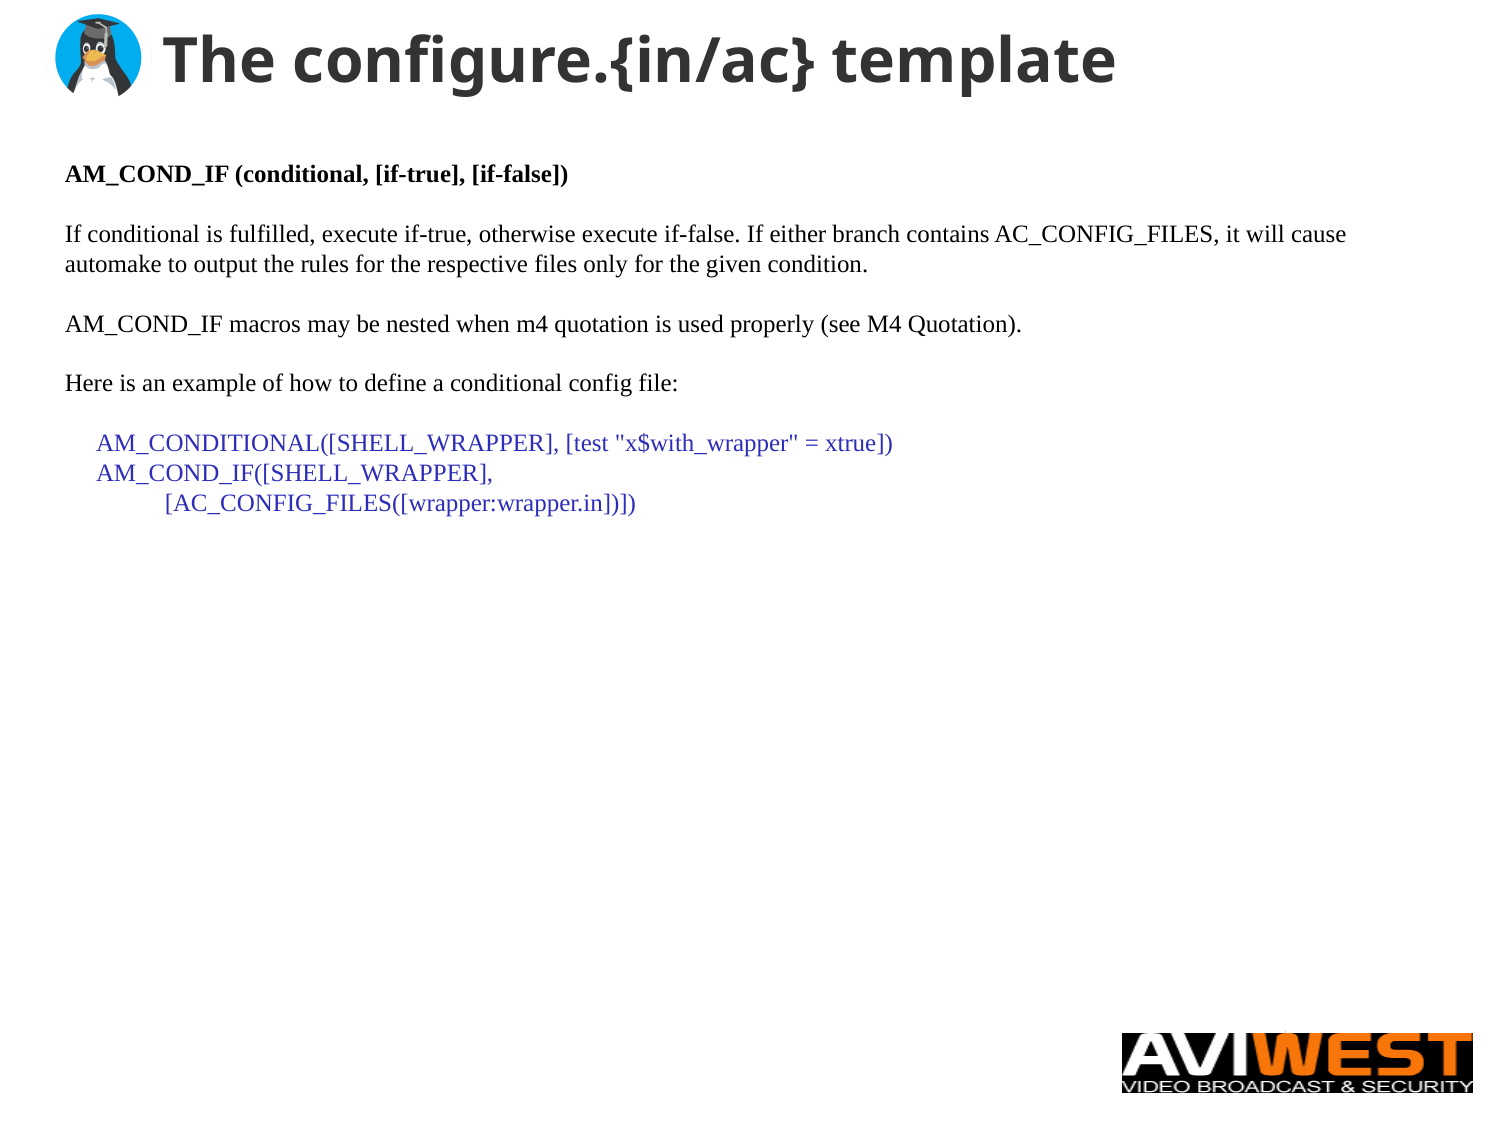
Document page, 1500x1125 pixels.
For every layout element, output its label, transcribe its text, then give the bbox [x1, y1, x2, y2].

picture [1122, 1033, 1473, 1093]
picture [44, 3, 152, 112]
text_box AM_COND_IF (conditional, [if-true], [if-false]) If conditional is fulfilled, execute if-true, otherwise execute if-false. If either branch contains AC_CONFIG_FILES, it will cause automake to output the rules for the respective files only for the given condition. AM_COND_IF macros may be nested when m4 quotation is used properly (see M4 Quotation). Here is an example of how to define a conditional config file: AM_CONDITIONAL([SHELL_WRAPPER], [test "x$with_wrapper" = xtrue]) AM_COND_IF([SHELL_WRAPPER], [AC_CONFIG_FILES([wrapper:wrapper.in])]) [49, 149, 1450, 524]
text_box The configure.{in/ac} template [162, 12, 1473, 117]
